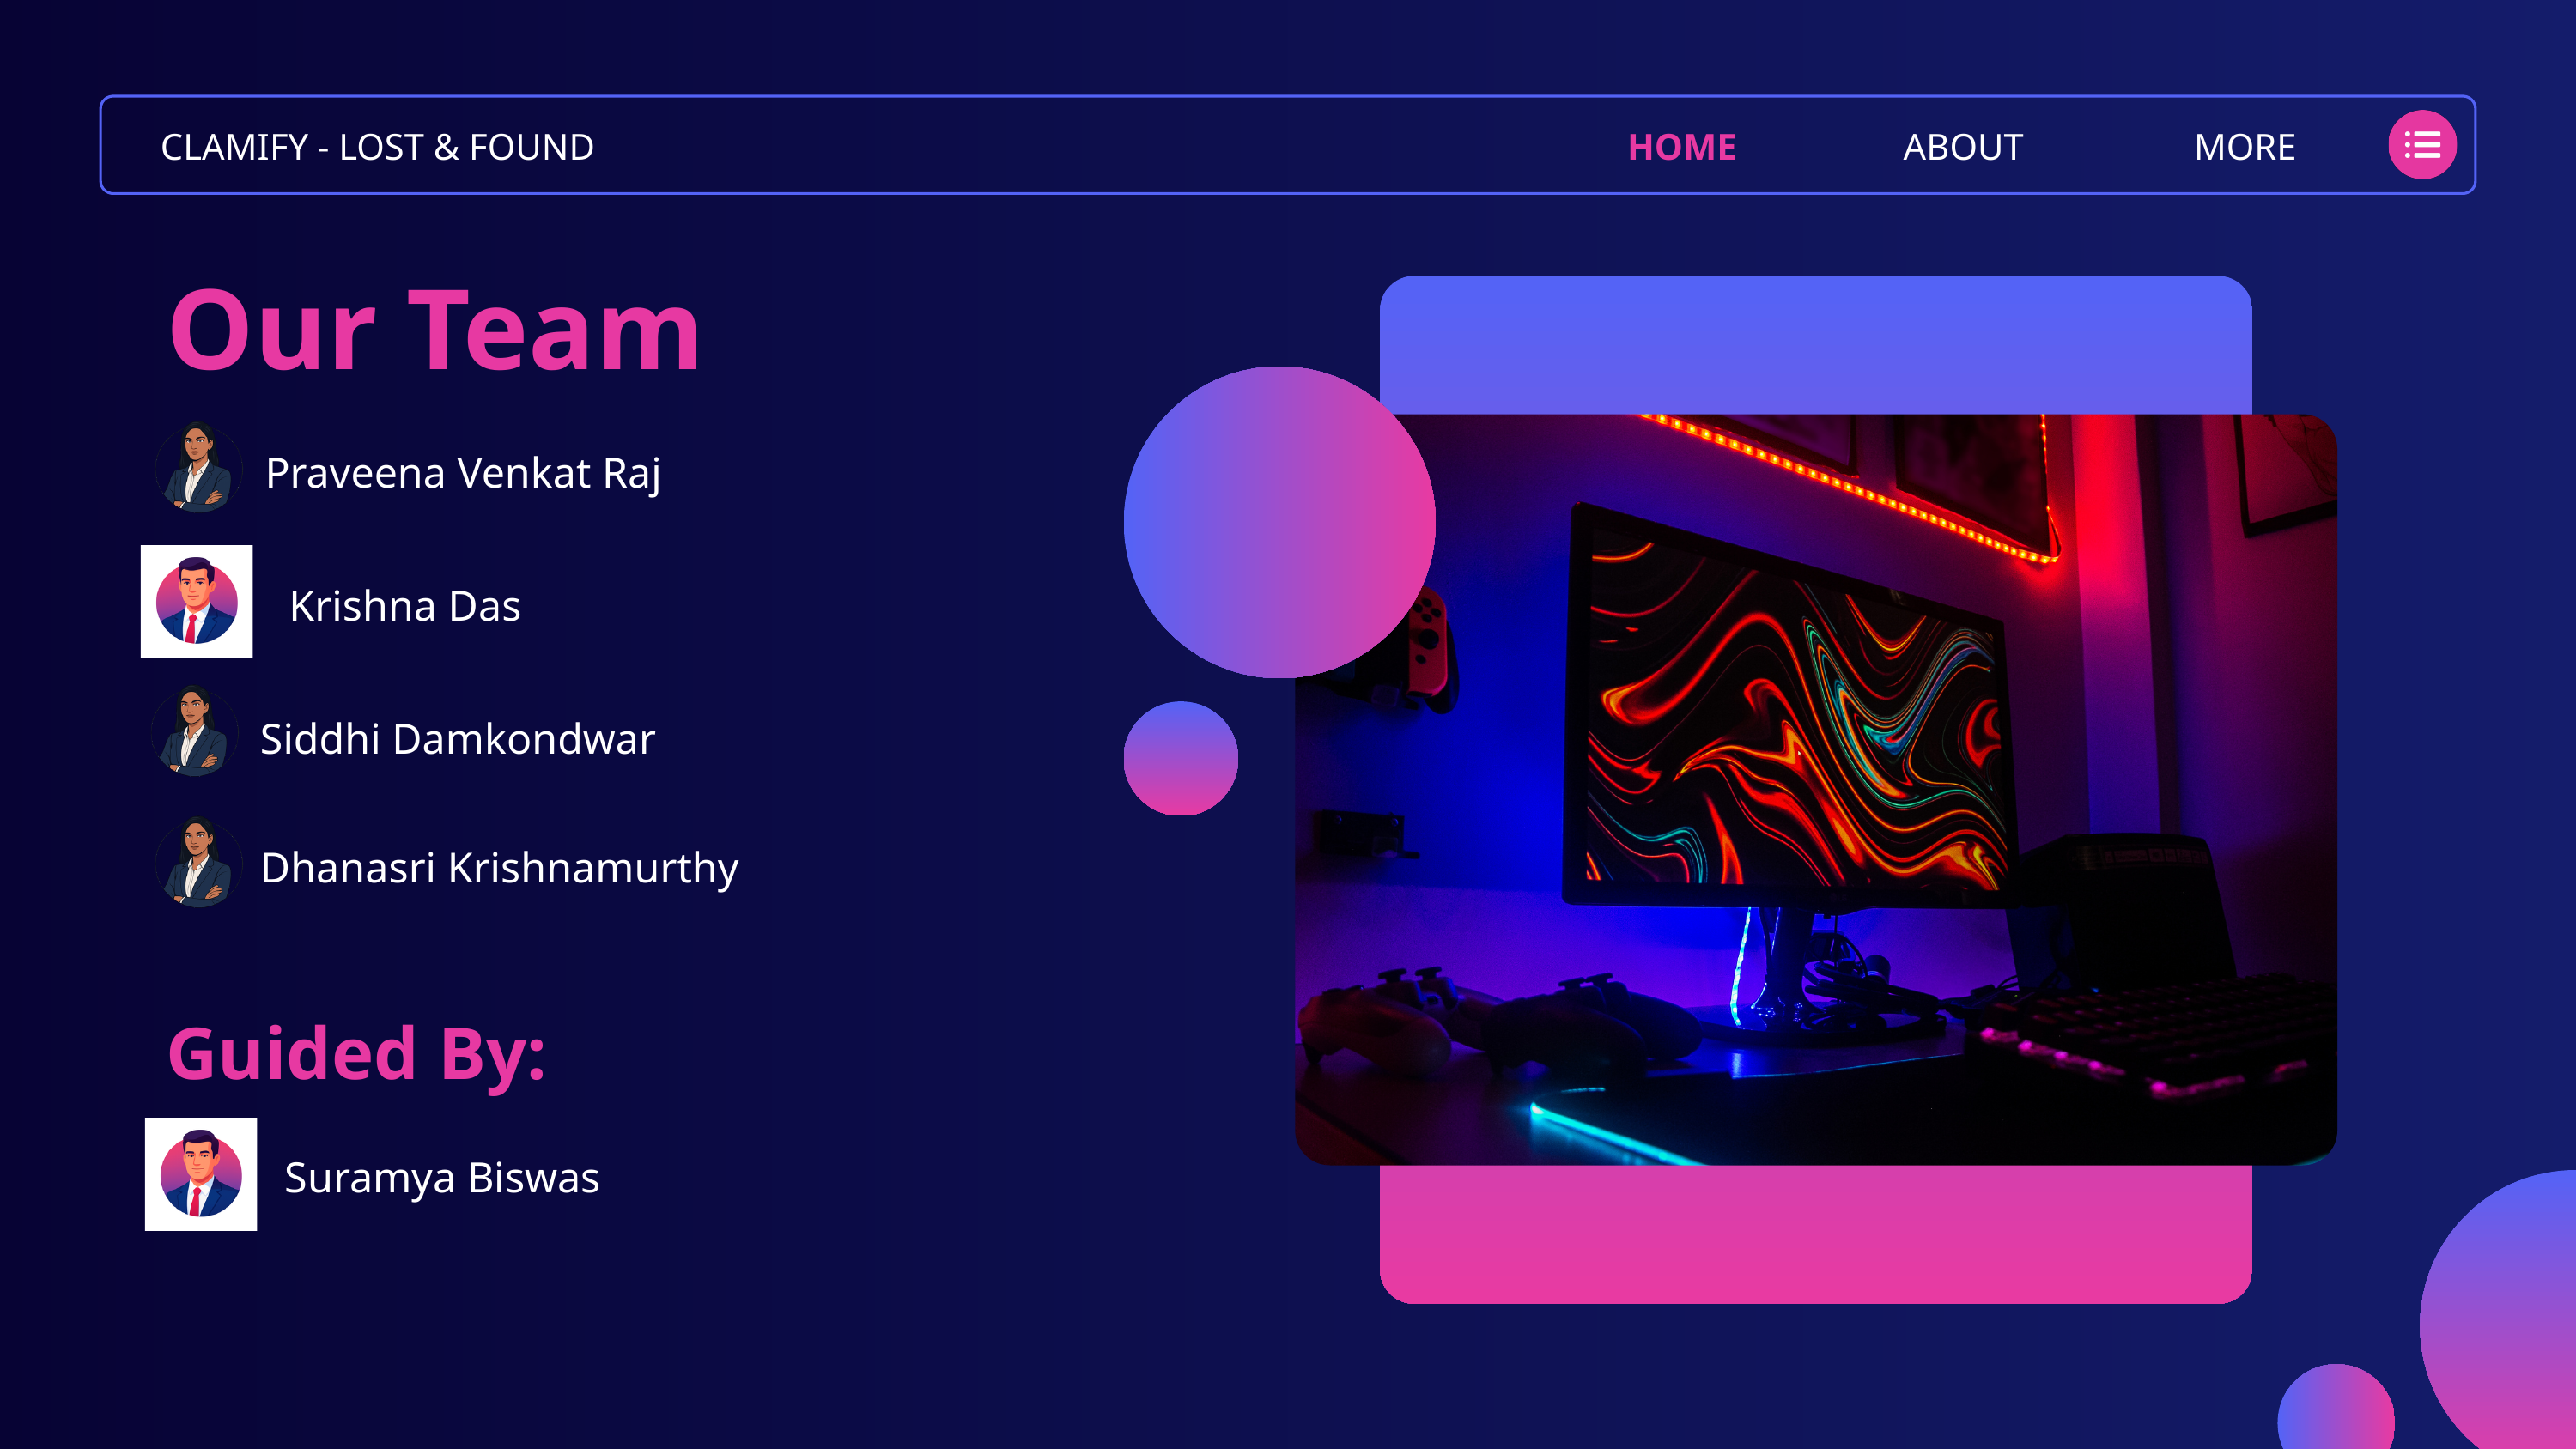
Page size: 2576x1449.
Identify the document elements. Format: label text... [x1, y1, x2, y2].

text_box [1379, 1173, 2253, 1304]
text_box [1379, 276, 2253, 412]
text_box [140, 678, 249, 786]
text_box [100, 95, 2476, 194]
text_box Our Team [166, 258, 1011, 392]
text_box [144, 809, 253, 918]
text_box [2420, 1169, 2576, 1449]
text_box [1123, 700, 1239, 816]
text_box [1295, 414, 2338, 1166]
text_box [2277, 1364, 2396, 1449]
text_box Dhanasri Krishnamurthy [259, 833, 982, 892]
text_box Guided By: [166, 1008, 1011, 1094]
text_box [140, 545, 253, 658]
text_box Suramya Biswas [284, 1142, 1259, 1201]
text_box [1123, 366, 1437, 679]
text_box [144, 414, 253, 523]
text_box Siddhi Damkondwar [259, 704, 982, 762]
text_box Praveena Venkat Raj [264, 438, 987, 497]
text_box [144, 1118, 258, 1231]
text_box Krishna Das [289, 571, 1011, 630]
